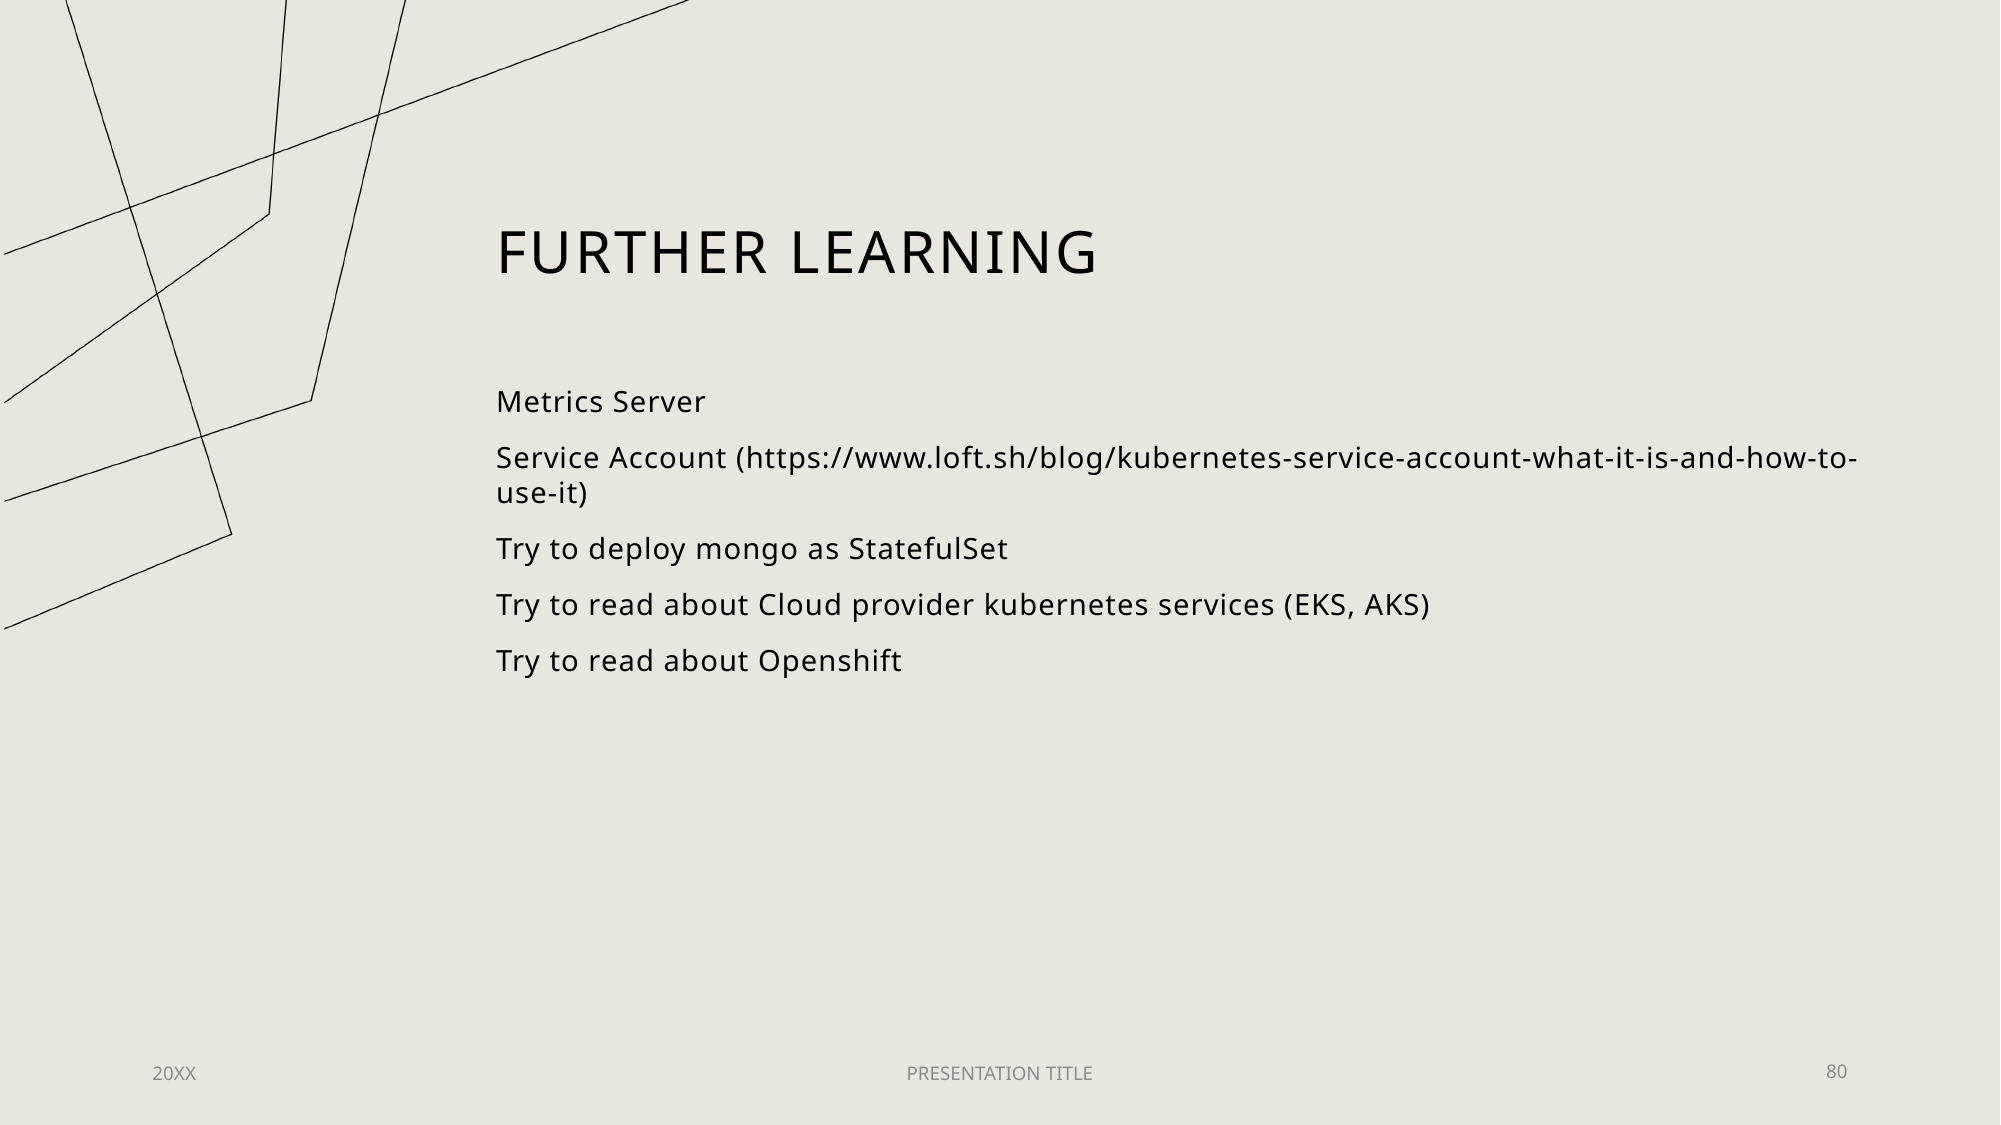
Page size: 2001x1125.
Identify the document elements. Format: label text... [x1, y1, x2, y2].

footer PRESENTATION TITLE [662, 1042, 1338, 1103]
slide_number 80 [1412, 1042, 1863, 1103]
list Metrics Server Service Account (https://www.loft.sh/blog/kubernetes-service-account-what-it-is-and-how-to-use-it) Try to deploy mongo as StatefulSet Try to read about Cloud provider kubernetes services (EKS, AKS) Try to read about Openshift [481, 375, 1924, 704]
slide_number 20XX [137, 1042, 588, 1103]
title Further learning [481, 146, 1863, 364]
picture [4, 0, 721, 642]
